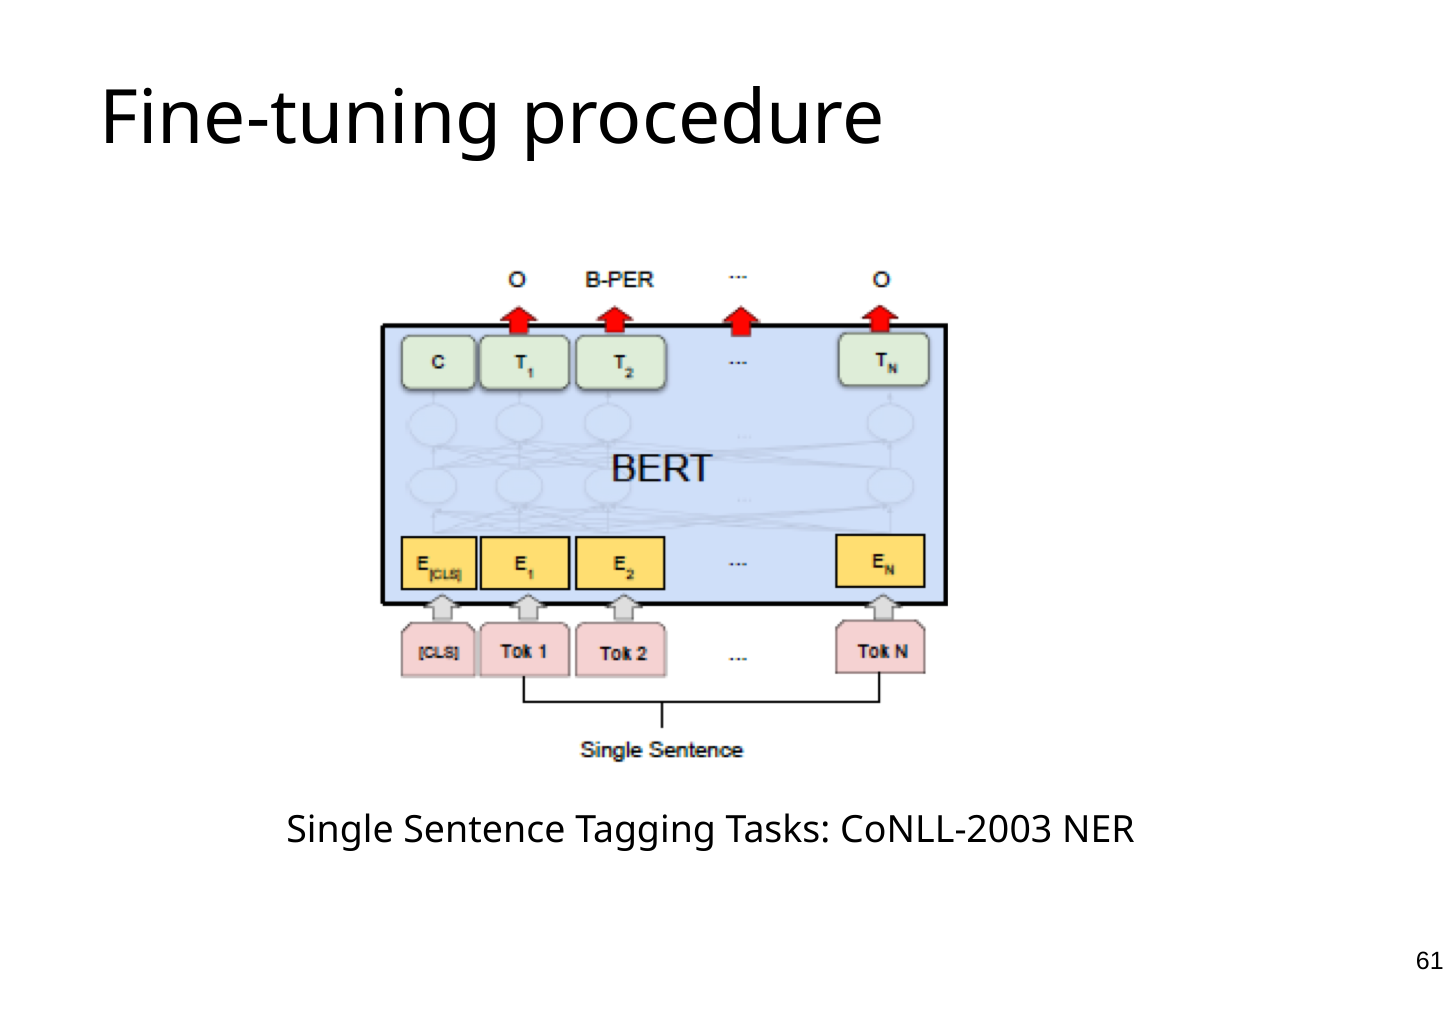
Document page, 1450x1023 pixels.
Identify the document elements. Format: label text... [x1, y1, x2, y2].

text_box [379, 270, 949, 763]
text_box Single Sentence Tagging Tasks: CoNLL-2003 NER [284, 803, 1329, 858]
slide_number 61 [1356, 944, 1444, 1023]
text_box Fine-tuning procedure [97, 66, 923, 182]
